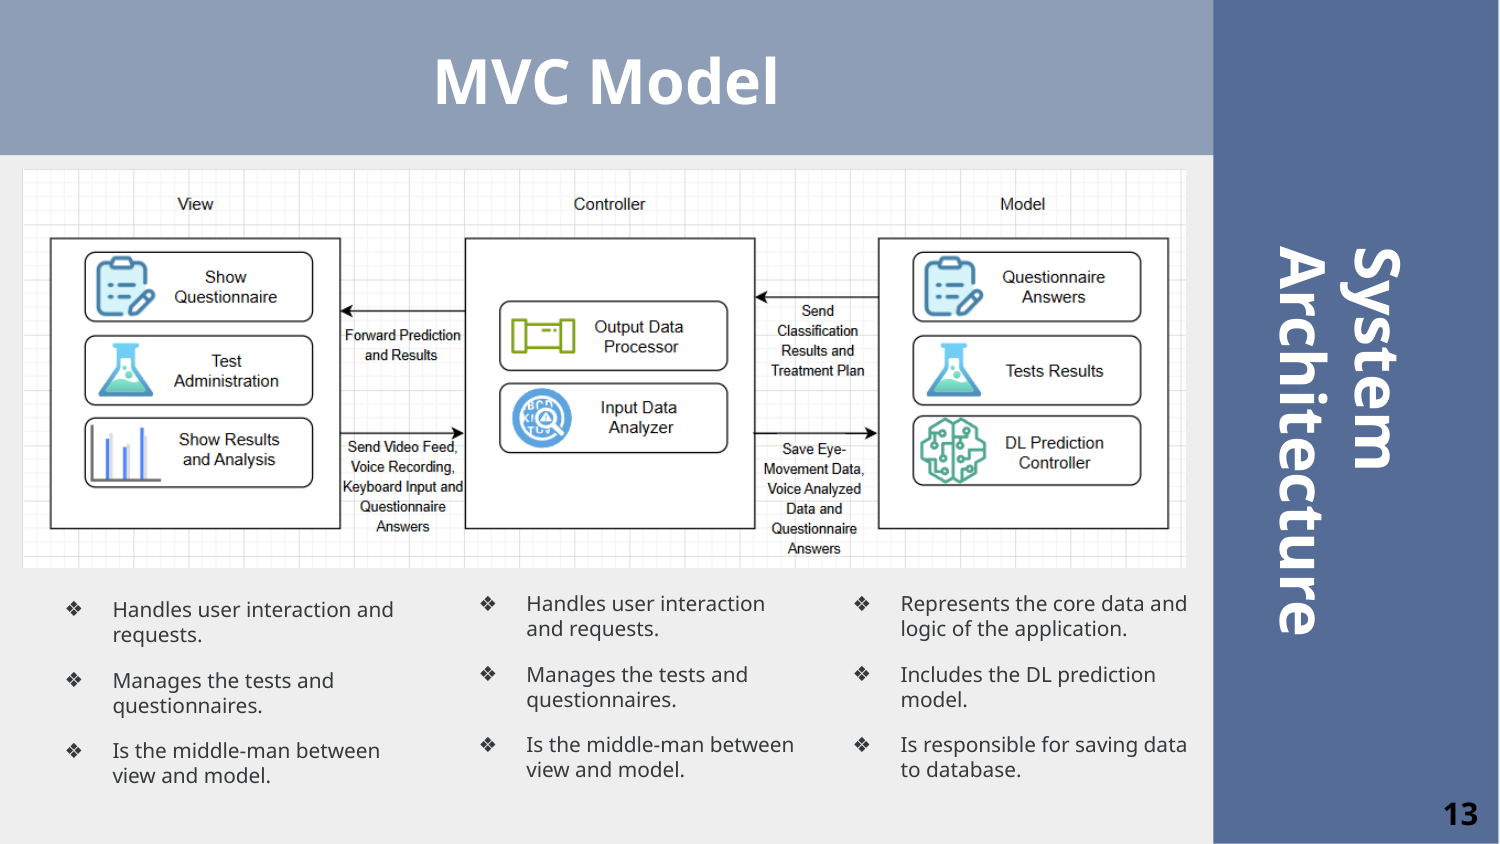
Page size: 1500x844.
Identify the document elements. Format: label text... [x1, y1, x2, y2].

text_box Represents the core data and logic of the application. Includes the DL prediction model. Is responsible for saving data to database. [822, 575, 1214, 798]
text_box Handles user interaction and requests. Manages the tests and questionnaires. Is the middle-man between view and model. [22, 581, 414, 804]
text_box [0, 0, 1281, 156]
title MVC Model [0, 37, 1214, 133]
title System Architecture [1319, 231, 1433, 710]
text_box [1213, 0, 1499, 844]
slide_number ‹#› [1403, 779, 1494, 844]
text_box Handles user interaction and requests. Manages the tests and questionnaires. Is the middle-man between view and model. [436, 576, 822, 798]
picture [22, 169, 1187, 568]
